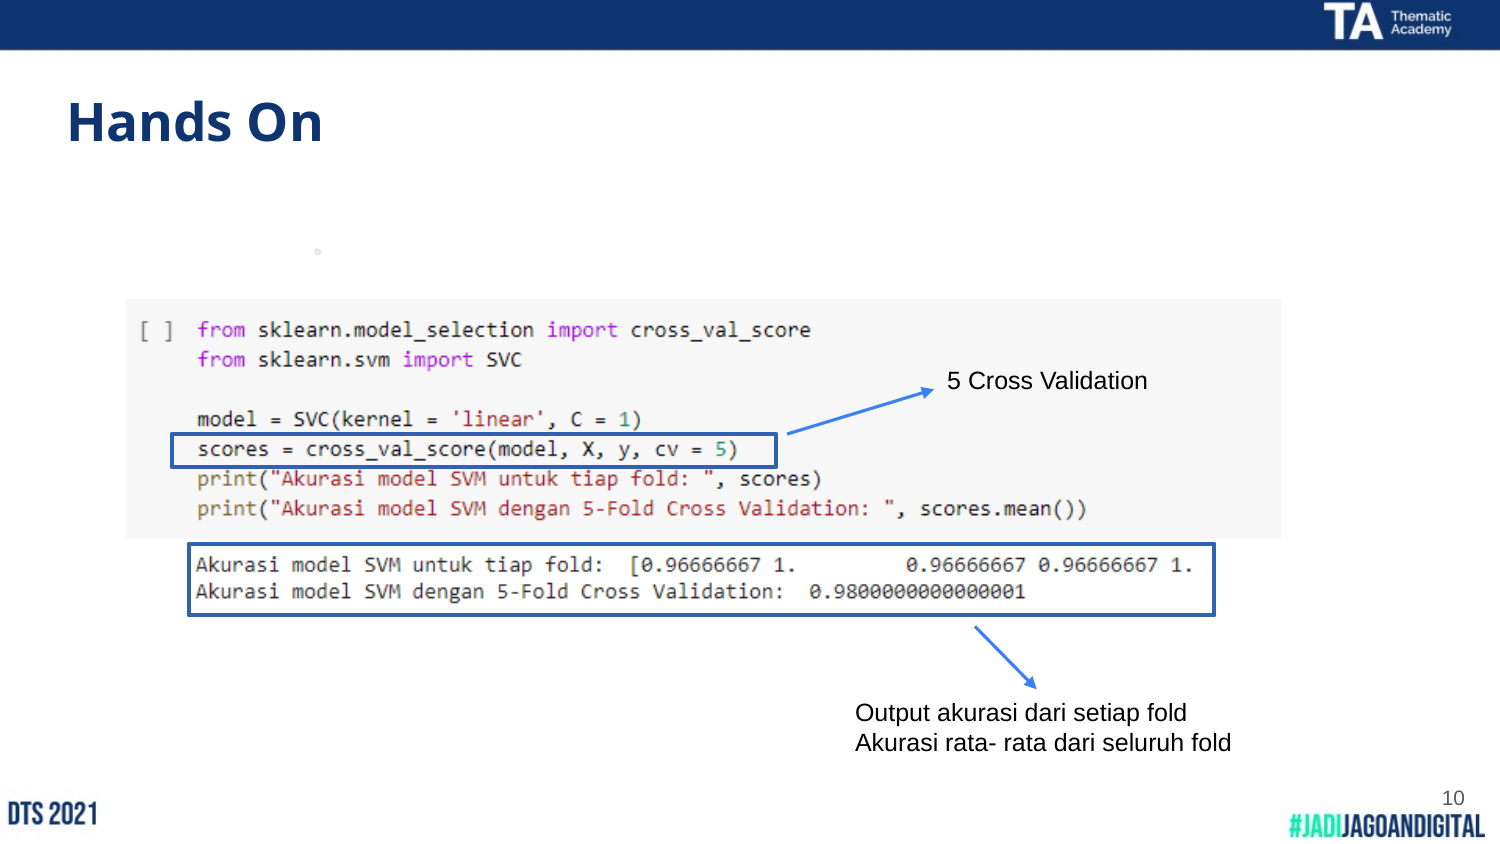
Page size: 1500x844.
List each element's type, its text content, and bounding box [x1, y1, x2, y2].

picture [0, 0, 1500, 844]
title Hands On [51, 72, 1449, 167]
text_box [786, 389, 935, 435]
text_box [974, 626, 1037, 690]
slide_number 10 [1389, 764, 1480, 830]
text_box Output akurasi dari setiap fold Akurasi rata- rata dari seluruh fold [840, 689, 1248, 764]
